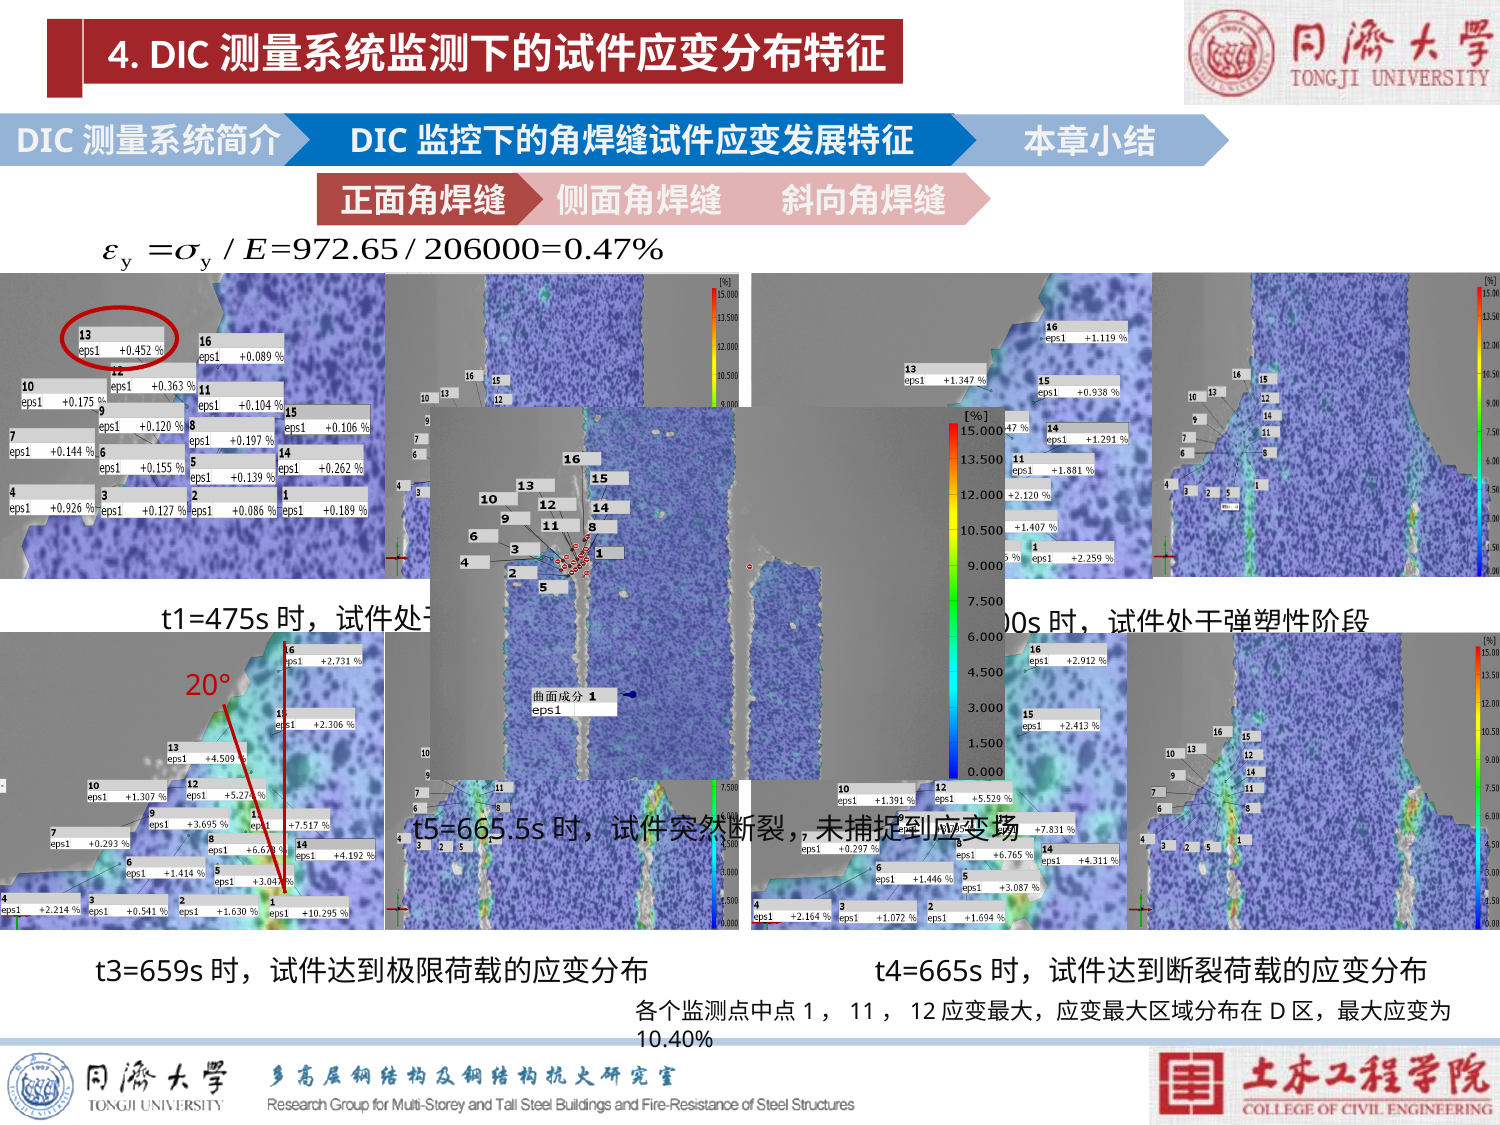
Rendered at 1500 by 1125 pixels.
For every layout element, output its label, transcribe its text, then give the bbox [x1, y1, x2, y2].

text_box DIC监控下的角焊缝试件应变发展特征 [282, 111, 972, 168]
text_box 各个监测点中点1，11，12应变最大，应变最大区域分布在D区，最大应变为10.40% [620, 998, 1500, 1037]
text_box 侧面角焊缝 [518, 170, 759, 228]
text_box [0, 1037, 1500, 1125]
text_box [0, 271, 1500, 990]
text_box 正面角焊缝 [314, 170, 546, 226]
text_box 斜向角焊缝 [735, 170, 994, 228]
picture [1184, 0, 1500, 105]
text_box [47, 18, 83, 98]
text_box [223, 704, 279, 894]
text_box DIC测量系统简介 [0, 111, 306, 168]
text_box 本章小结 [948, 112, 1232, 169]
picture [429, 407, 1006, 780]
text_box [95, 228, 672, 278]
text_box 4. DIC测量系统监测下的试件应变分布特征 [83, 19, 903, 84]
